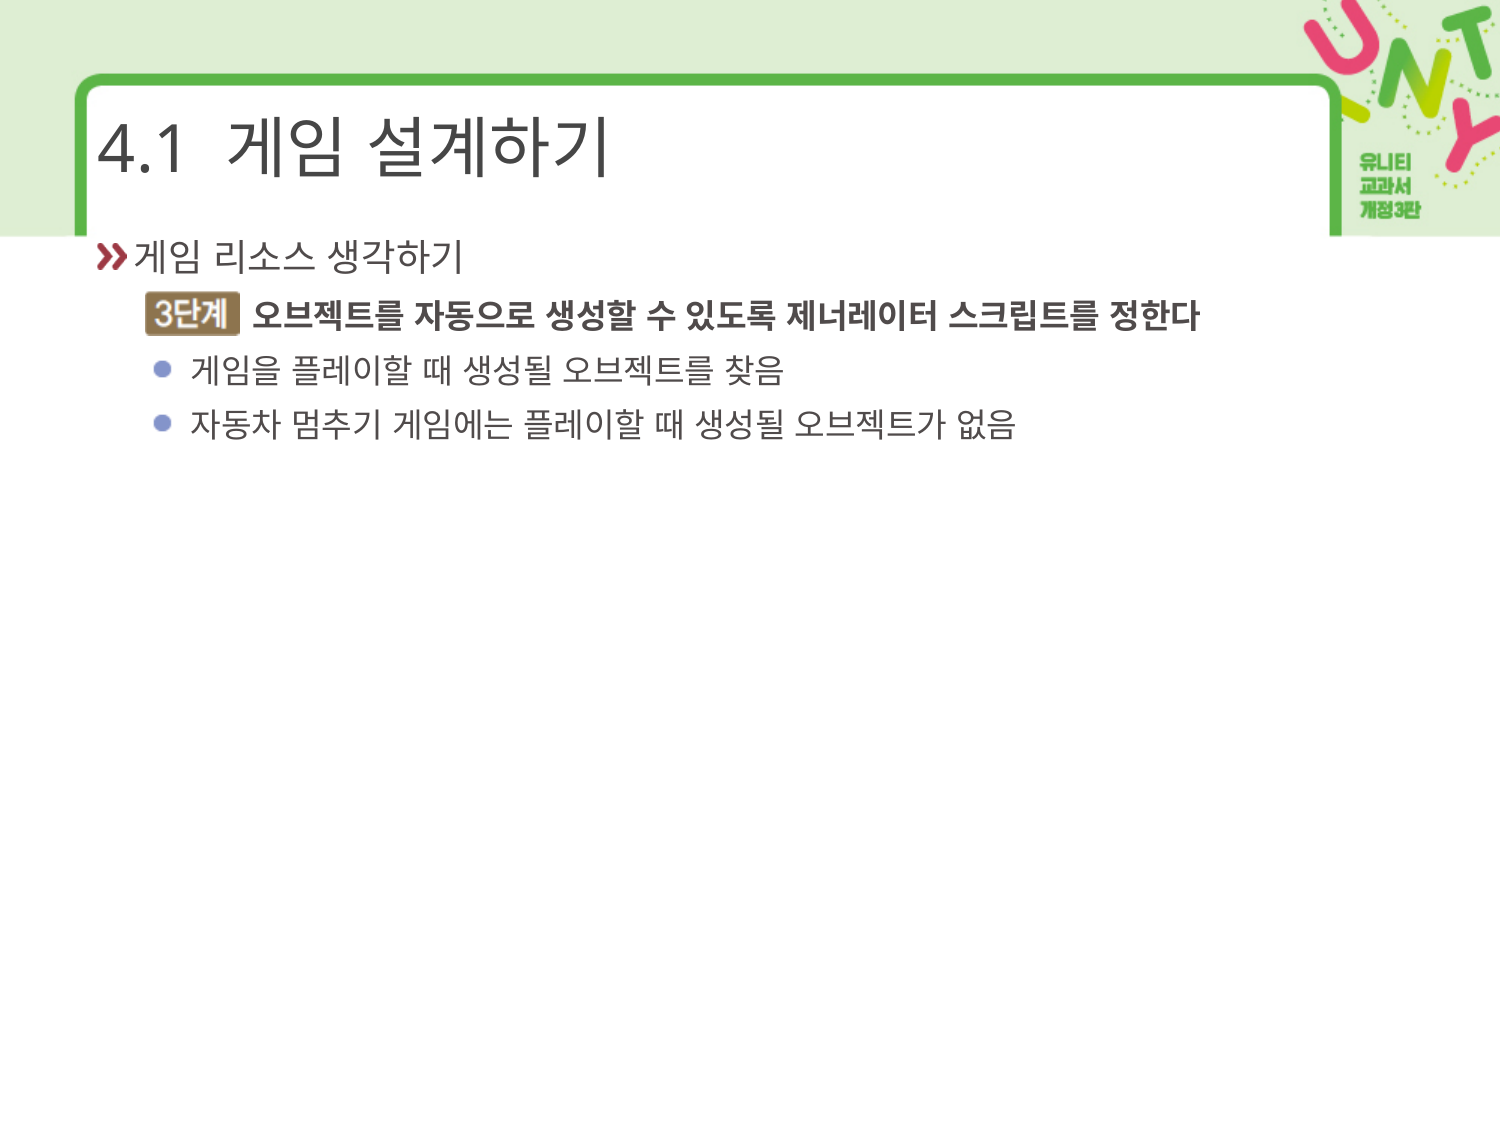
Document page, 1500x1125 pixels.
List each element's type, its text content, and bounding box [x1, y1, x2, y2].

list 게임 리소스 생각하기 오브젝트를 자동으로 생성할 수 있도록 제너레이터 스크립트를 정한다 게임을 플레이할 때 생성될 오브젝트를 찾음 자동차 멈추기 게임에는 플레이할 때 생성될 오브젝트가 없음 [81, 222, 1412, 1037]
picture [0, 0, 1500, 1125]
title 4.1 게임 설계하기 [82, 61, 1413, 193]
